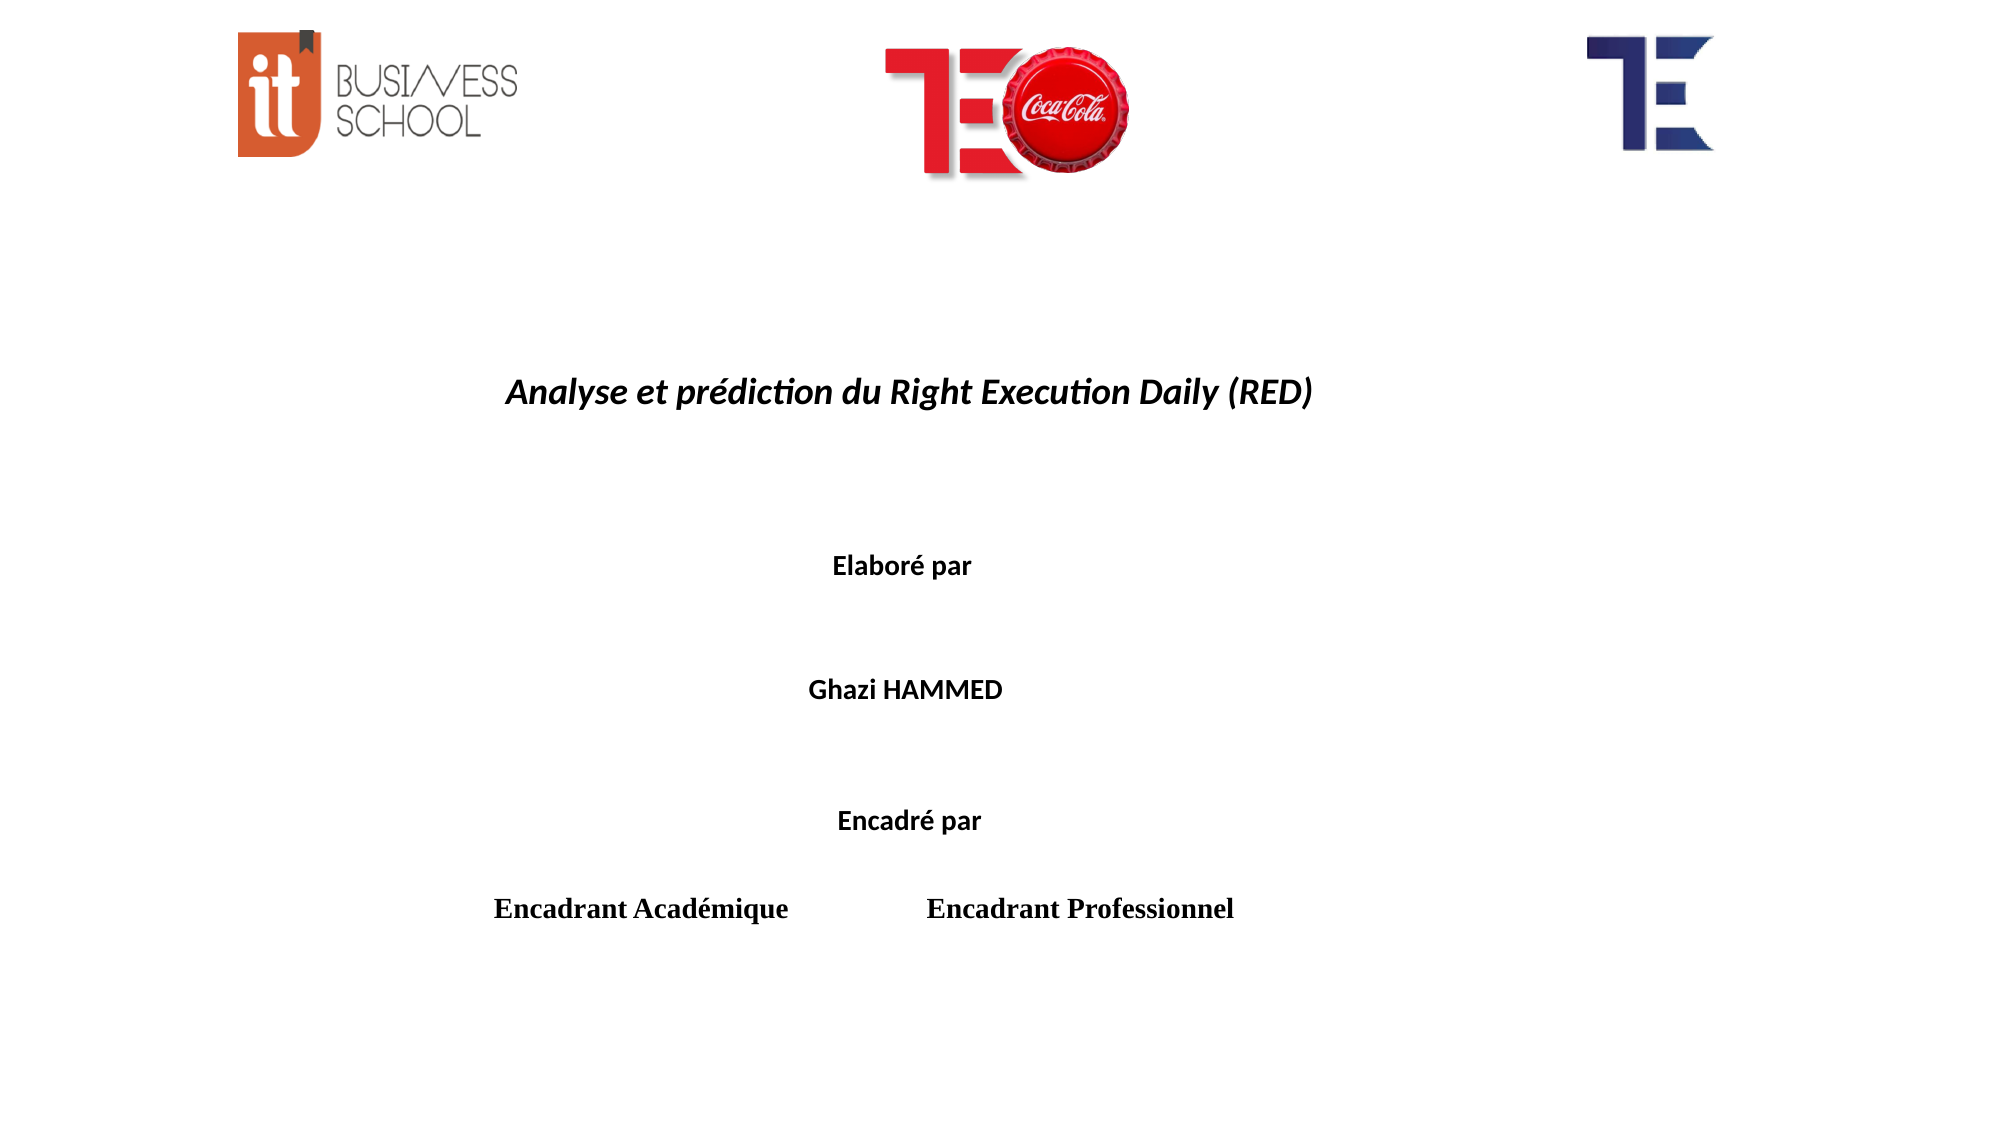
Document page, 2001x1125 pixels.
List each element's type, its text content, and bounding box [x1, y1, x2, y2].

picture [237, 29, 517, 157]
text_box Elaboré par Ghazi HAMMED Encadré par Encadrant Académique Encadrant Professionnel [408, 528, 1409, 932]
picture [866, 29, 1129, 199]
text_box Analyse et prédiction du Right Execution Daily (RED) [491, 359, 1409, 420]
picture [1557, 0, 1745, 187]
